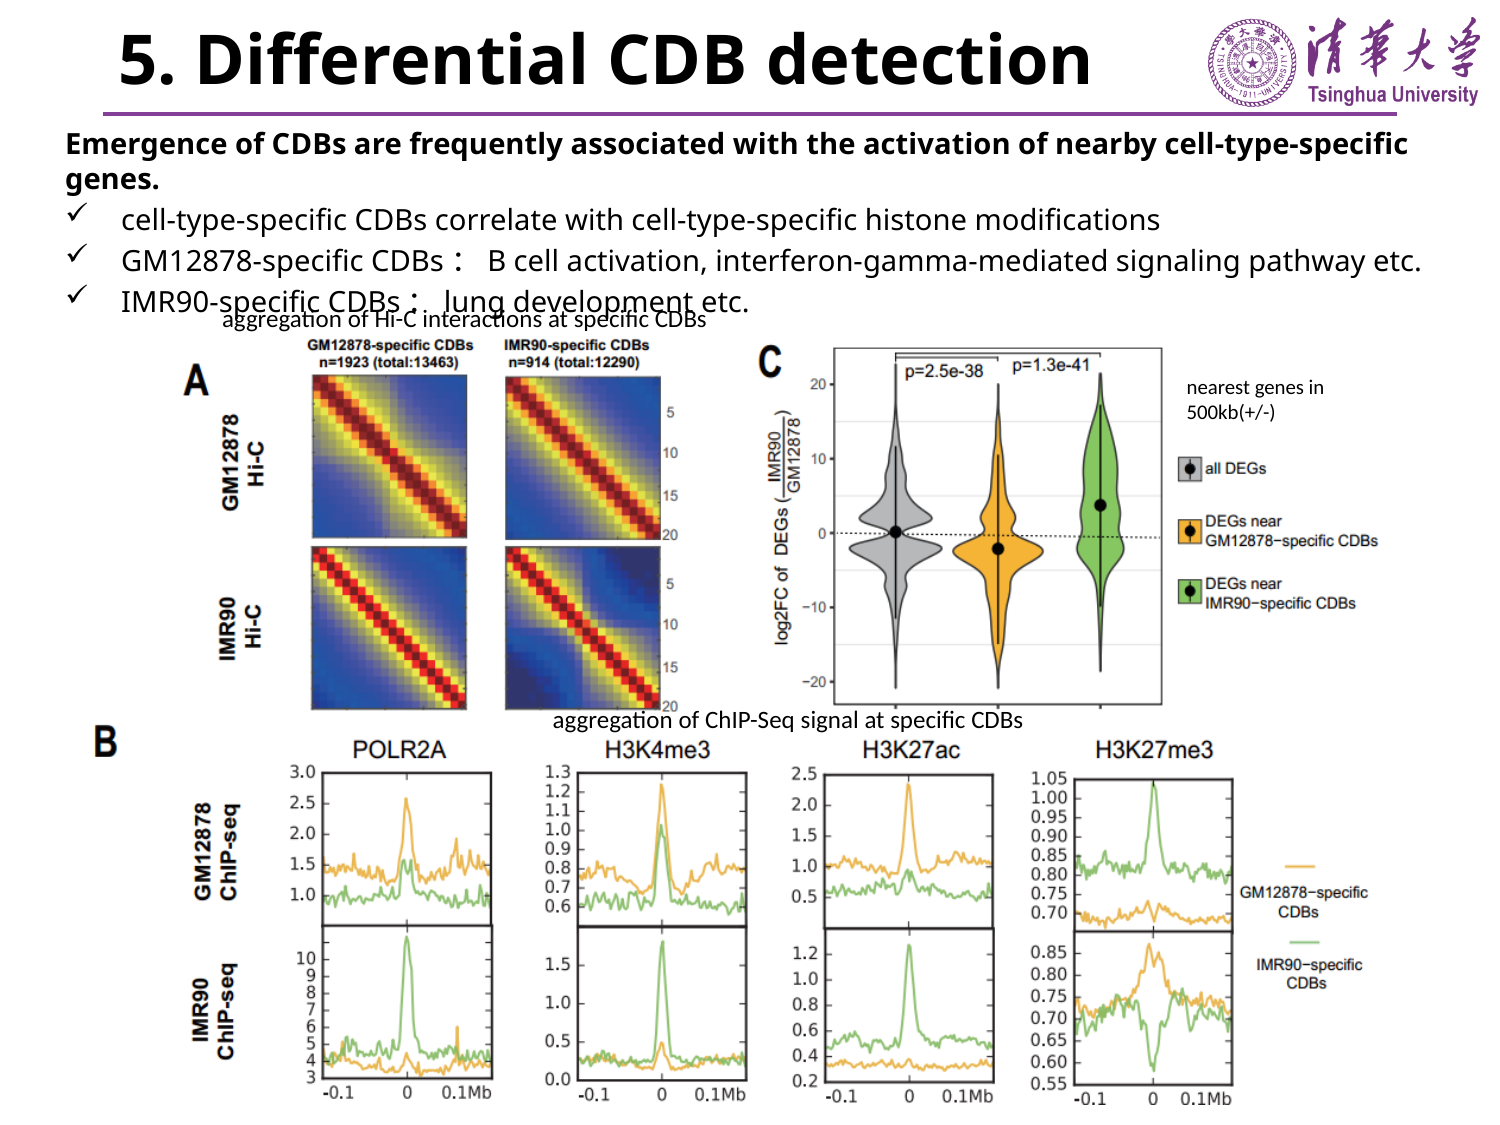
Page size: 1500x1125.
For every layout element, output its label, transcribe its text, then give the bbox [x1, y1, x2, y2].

picture [1397, 17, 1480, 108]
text_box Emergence of CDBs are frequently associated with the activation of nearby cell-type-specific genes. cell-type-specific CDBs correlate with cell-type-specific histone modifications GM12878-specific CDBs：B cell activation, interferon-gamma-mediated signaling pathway etc. IMR90-specific CDBs：lung development etc. [50, 118, 1500, 769]
title 5. Differential CDB detection [103, 6, 1397, 118]
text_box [68, 295, 1431, 1105]
